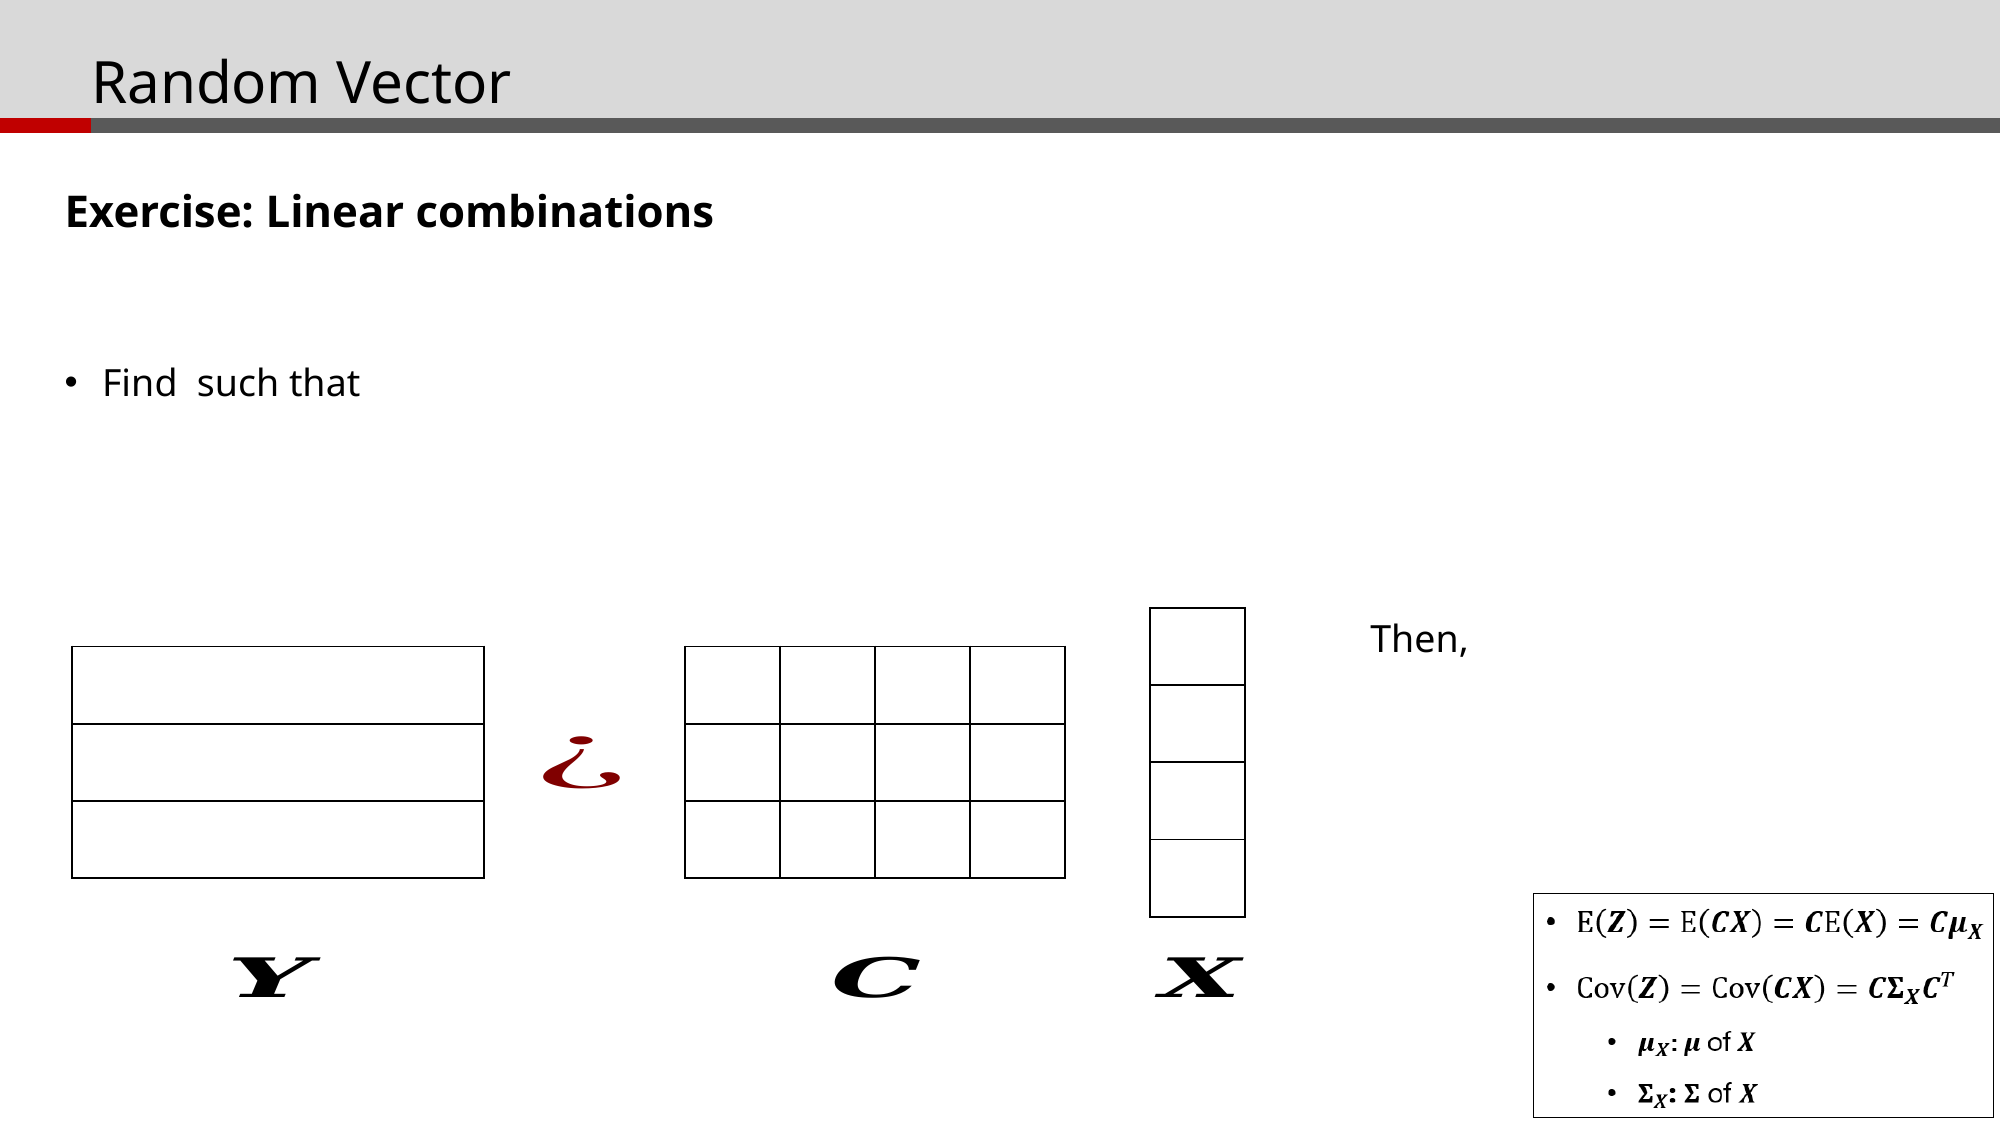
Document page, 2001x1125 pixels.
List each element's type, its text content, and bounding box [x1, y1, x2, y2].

list Exercise: Linear combinations [49, 181, 1949, 242]
title Random Vector [91, 0, 1949, 115]
picture [1533, 893, 1994, 1118]
